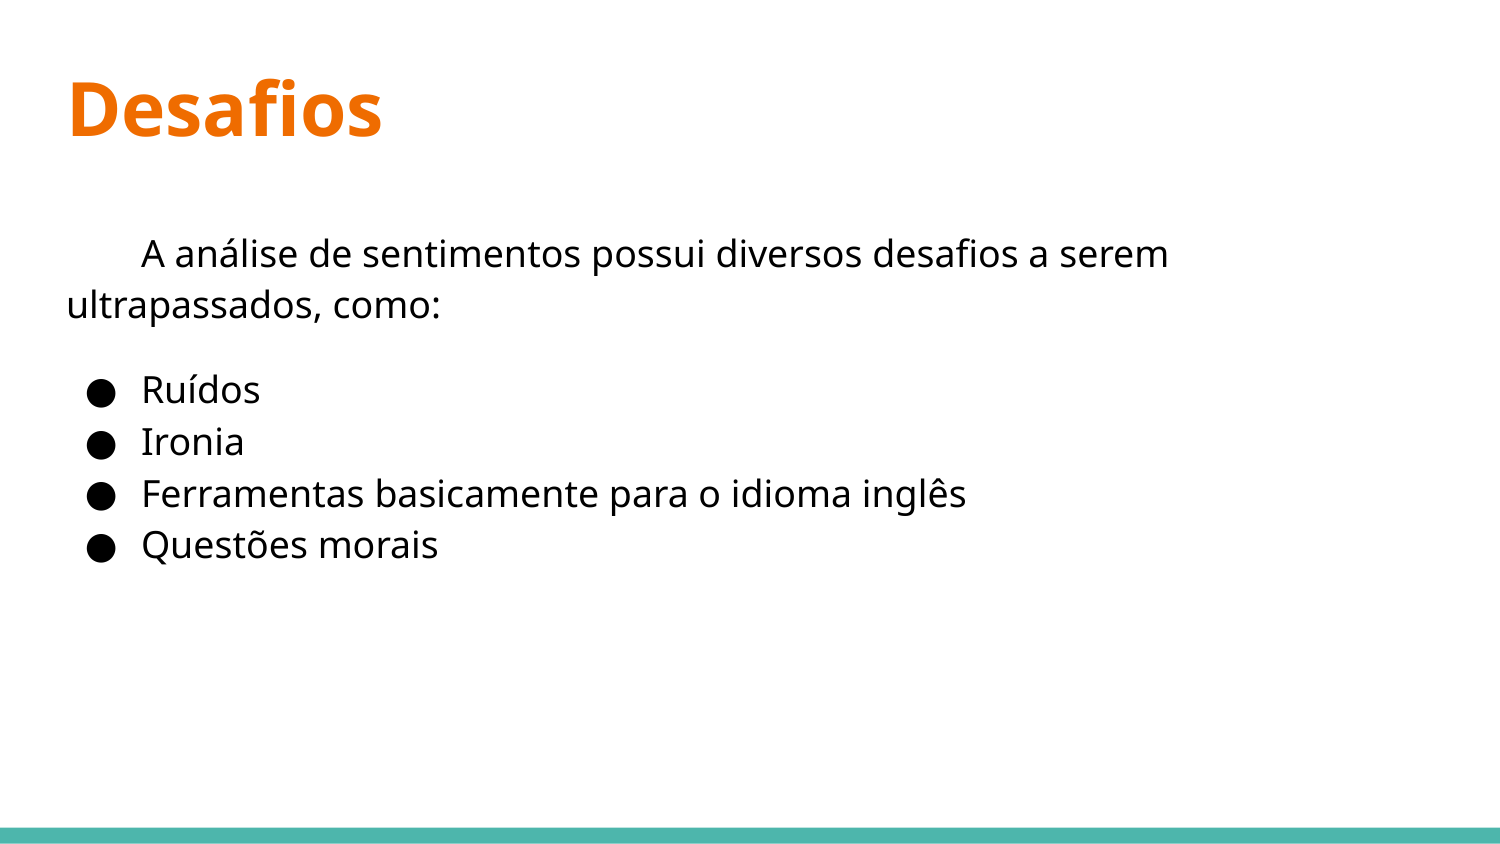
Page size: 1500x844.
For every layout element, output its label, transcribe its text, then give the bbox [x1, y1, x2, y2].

title Desafios [51, 46, 1449, 163]
list A análise de sentimentos possui diversos desafios a serem ultrapassados, como: Ruídos Ironia Ferramentas basicamente para o idioma inglês Questões morais [51, 207, 1449, 750]
